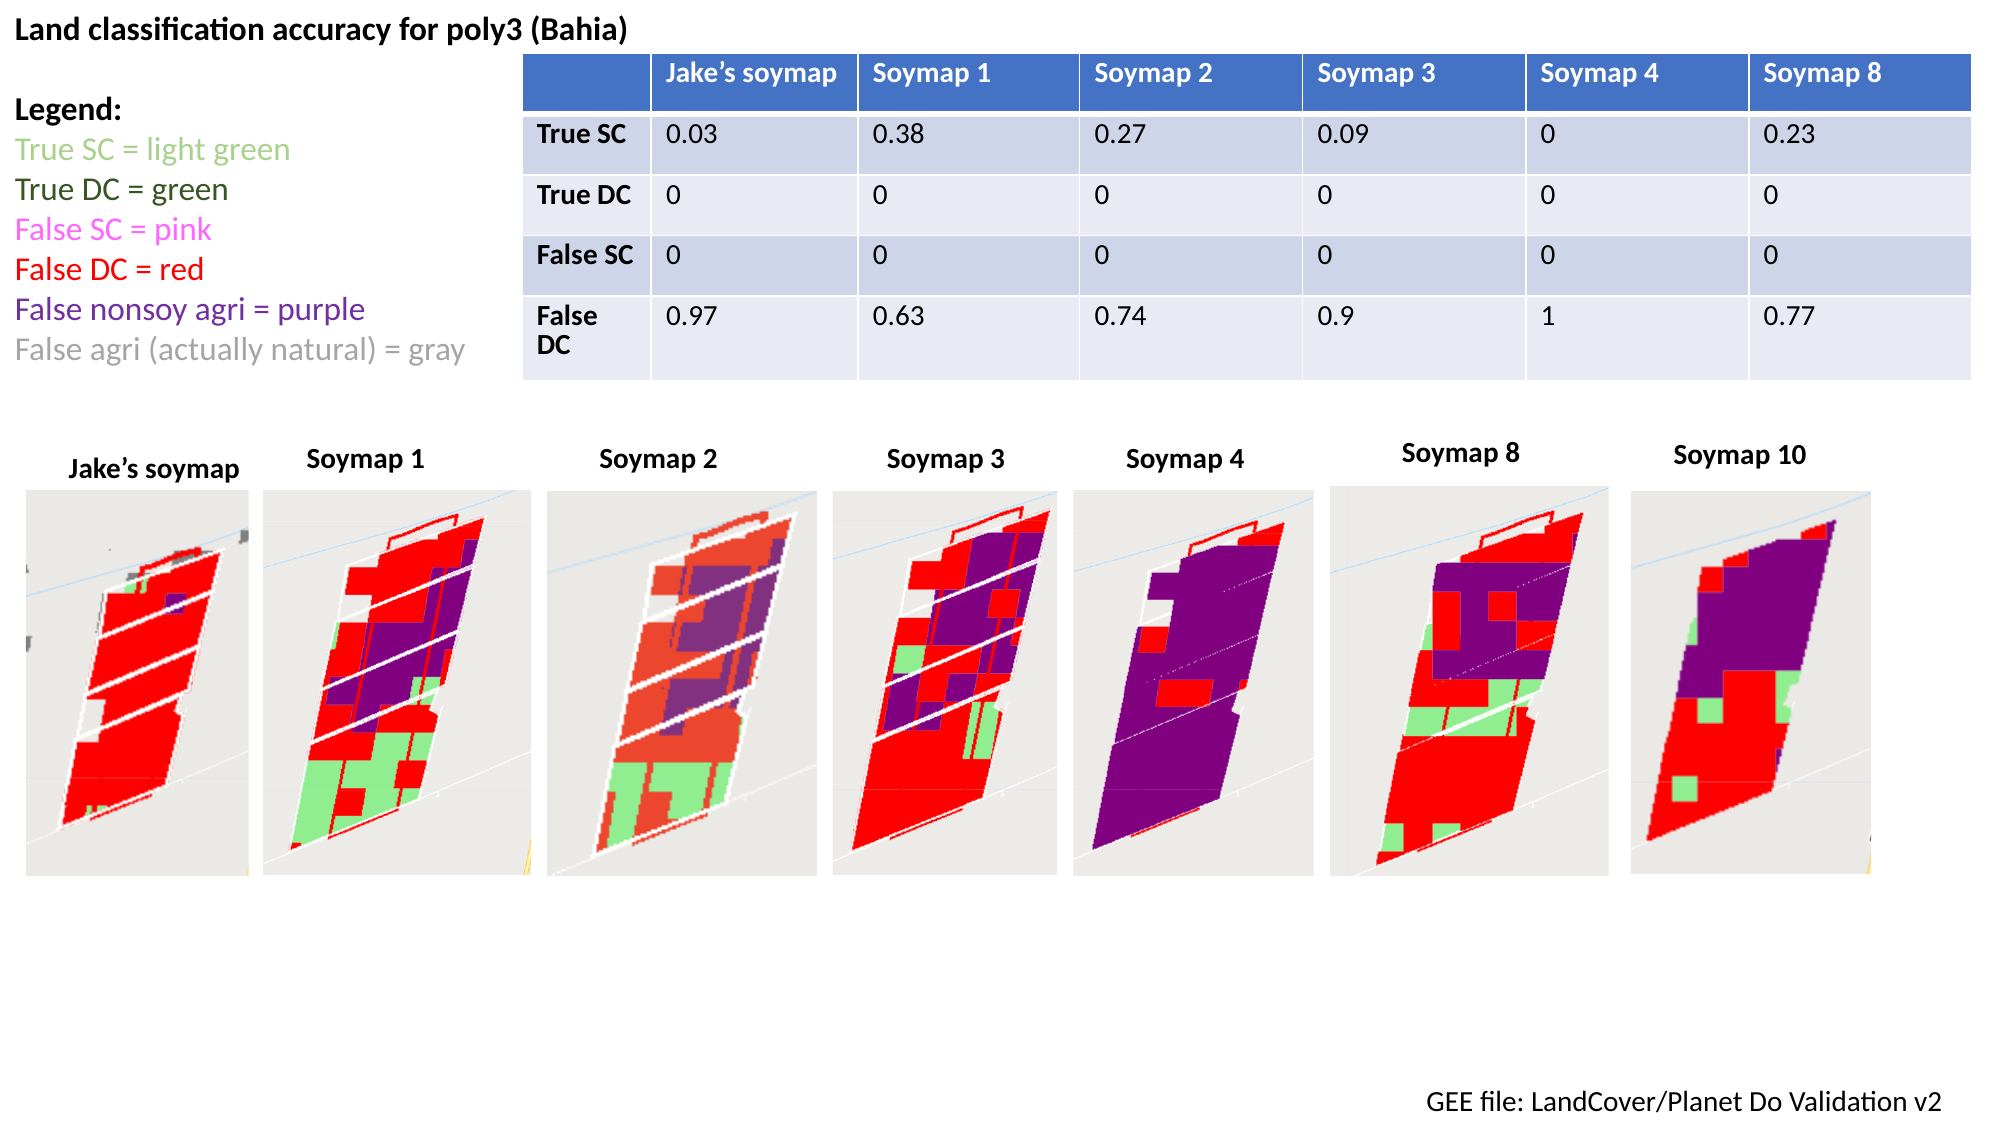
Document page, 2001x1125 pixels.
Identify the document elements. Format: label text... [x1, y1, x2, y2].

table_cell True SC [523, 117, 650, 174]
table_cell 0 [1080, 236, 1302, 295]
table_cell 0.27 [1080, 117, 1302, 174]
table_cell 0.97 [652, 297, 857, 380]
table_cell 0 [652, 176, 857, 235]
text_box Soymap 4 [1111, 431, 1276, 482]
picture [262, 490, 532, 875]
table_cell 0.23 [1750, 117, 1971, 174]
picture [832, 491, 1058, 875]
table_cell 0 [1527, 236, 1748, 295]
table_cell 0 [1303, 176, 1525, 235]
table_cell 0.03 [652, 117, 857, 174]
text_box Soymap 2 [584, 431, 749, 482]
table_header Soymap 2 [1080, 54, 1302, 111]
text_box Jake’s soymap [53, 442, 299, 493]
table_cell 0 [859, 176, 1079, 235]
table_cell 0 [652, 236, 857, 295]
table_cell 0 [1080, 176, 1302, 235]
table_cell True DC [523, 176, 650, 235]
table_cell 0.74 [1080, 297, 1302, 380]
table_cell 0.38 [859, 117, 1079, 174]
table_cell 0 [1527, 117, 1748, 174]
table_cell 0 [1750, 236, 1971, 295]
table_cell 0 [859, 236, 1079, 295]
table_header [523, 54, 650, 111]
table_cell 0 [1750, 176, 1971, 235]
picture [547, 491, 817, 876]
table_cell 0 [1527, 176, 1748, 235]
table_cell 0 [1303, 236, 1525, 295]
picture [1630, 491, 1872, 874]
table_cell False SC [523, 236, 650, 295]
table_cell 0.09 [1303, 117, 1525, 174]
text_box GEE file: LandCover/Planet Do Validation v2 [1411, 1074, 2000, 1125]
text_box Soymap 10 [1658, 427, 1824, 478]
table_cell 1 [1527, 297, 1748, 380]
picture [1073, 490, 1314, 876]
table_header Soymap 8 [1750, 54, 1971, 111]
table_cell 0.63 [859, 297, 1079, 380]
table_header Soymap 4 [1527, 54, 1748, 111]
table_cell False DC [523, 297, 650, 380]
picture [25, 490, 249, 876]
picture [1329, 486, 1609, 876]
table_cell 0.9 [1303, 297, 1525, 380]
table_header Jake’s soymap [652, 54, 857, 111]
table_header Soymap 3 [1303, 54, 1525, 111]
text_box Land classification accuracy for poly3 (Bahia) Legend: True SC = light green True DC = green False SC = pink False DC = red False nonsoy agri = purple False agri (actually natural) = gray [0, 0, 667, 374]
table_cell 0.77 [1750, 297, 1971, 380]
text_box Soymap 3 [872, 431, 1037, 482]
text_box Soymap 8 [1387, 426, 1552, 477]
table_header Soymap 1 [859, 54, 1079, 111]
text_box Soymap 1 [291, 431, 457, 482]
